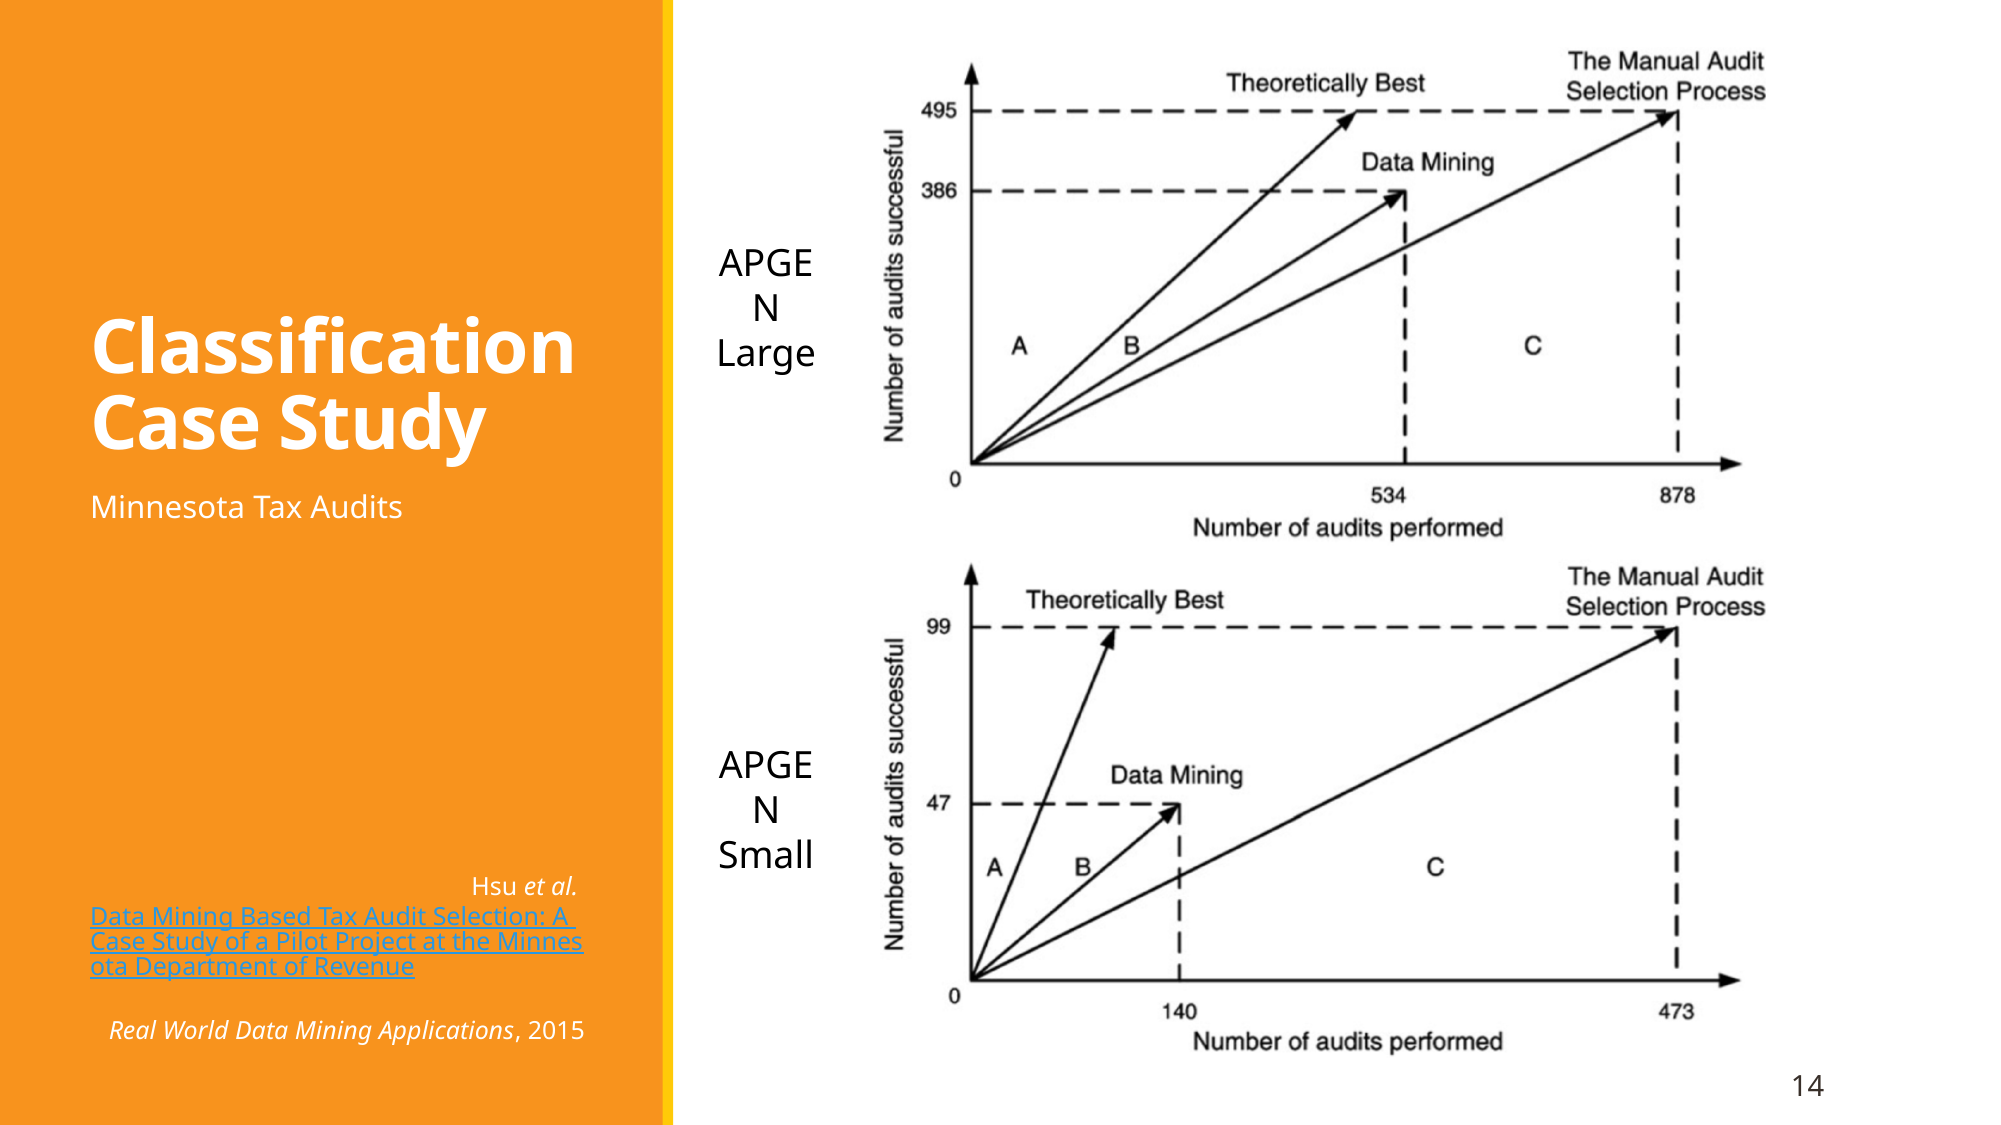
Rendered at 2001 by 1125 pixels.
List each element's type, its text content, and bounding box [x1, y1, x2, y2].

text_box APGEN Large [690, 231, 842, 382]
slide_number 14 [1624, 1057, 1840, 1118]
title Classification Case Study [75, 97, 600, 473]
text_box APGEN Small [690, 733, 842, 884]
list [852, 41, 1784, 1059]
list Minnesota Tax Audits Hsu et al. Data Mining Based Tax Audit Selection: A Case Study of a Pilot Project at the Minnesota Department of Revenue Real World Data Mining Applications, 2015 [75, 479, 600, 1035]
